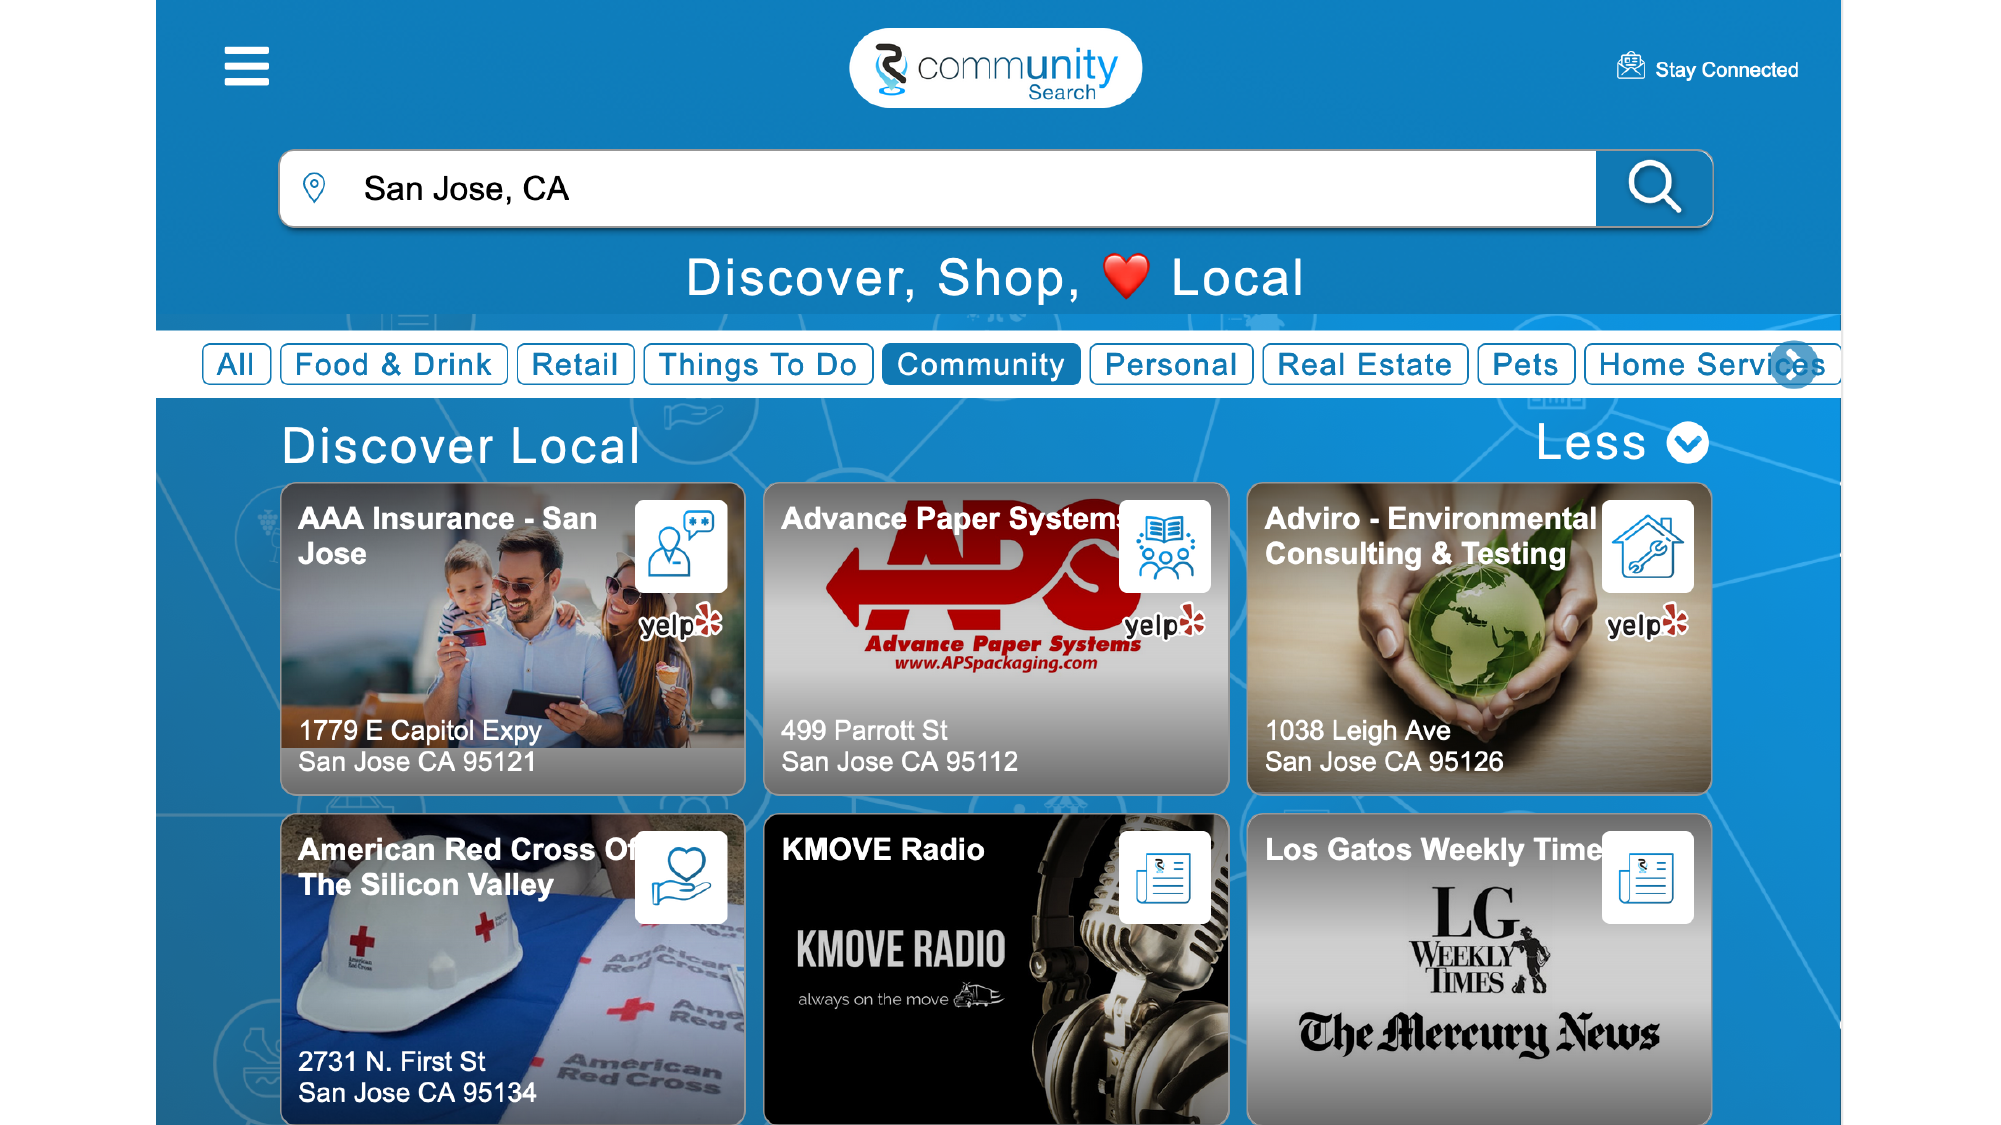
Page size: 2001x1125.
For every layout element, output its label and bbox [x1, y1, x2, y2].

picture [156, 0, 1844, 1125]
